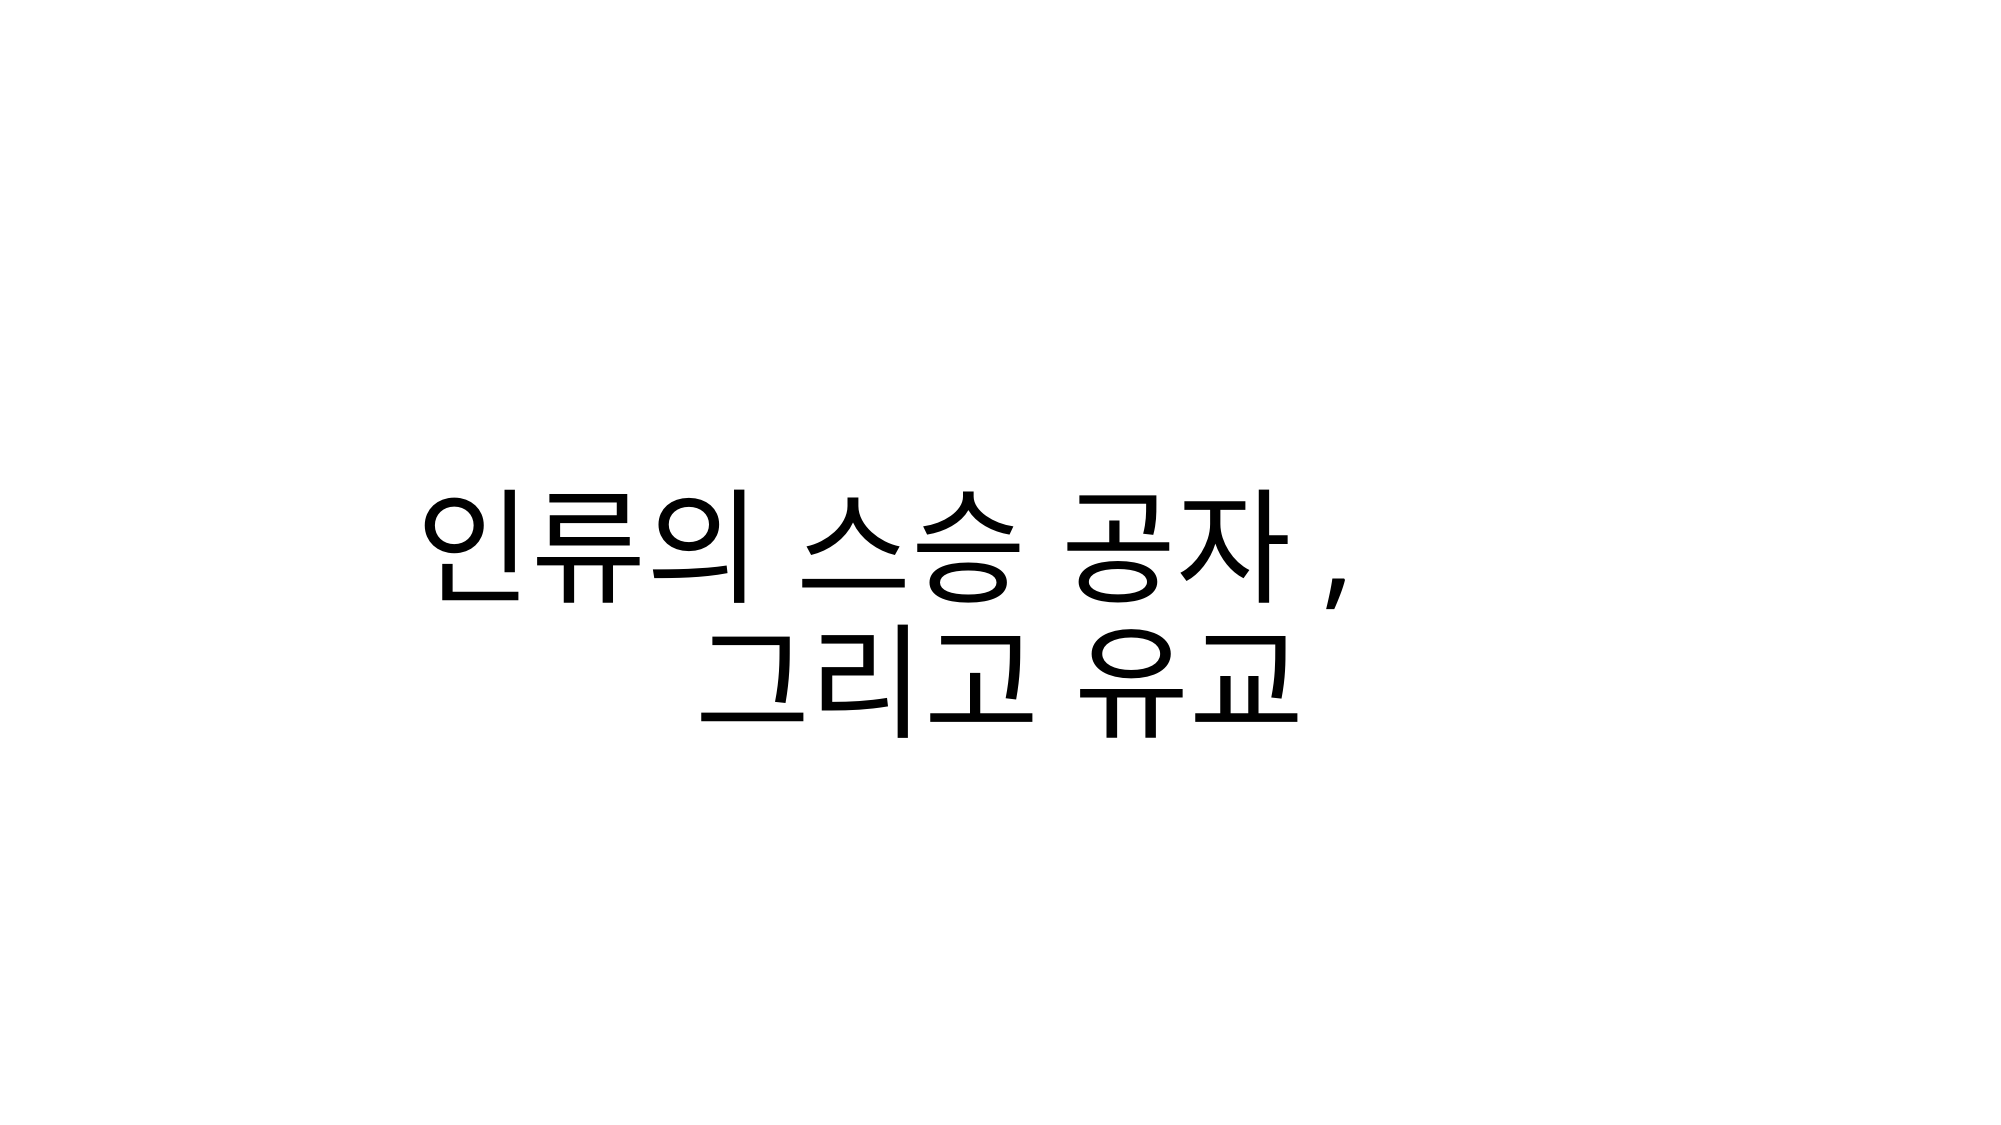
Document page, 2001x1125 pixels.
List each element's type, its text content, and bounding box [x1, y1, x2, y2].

title 인류의 스승 공자, 그리고 유교 [362, 287, 1638, 764]
